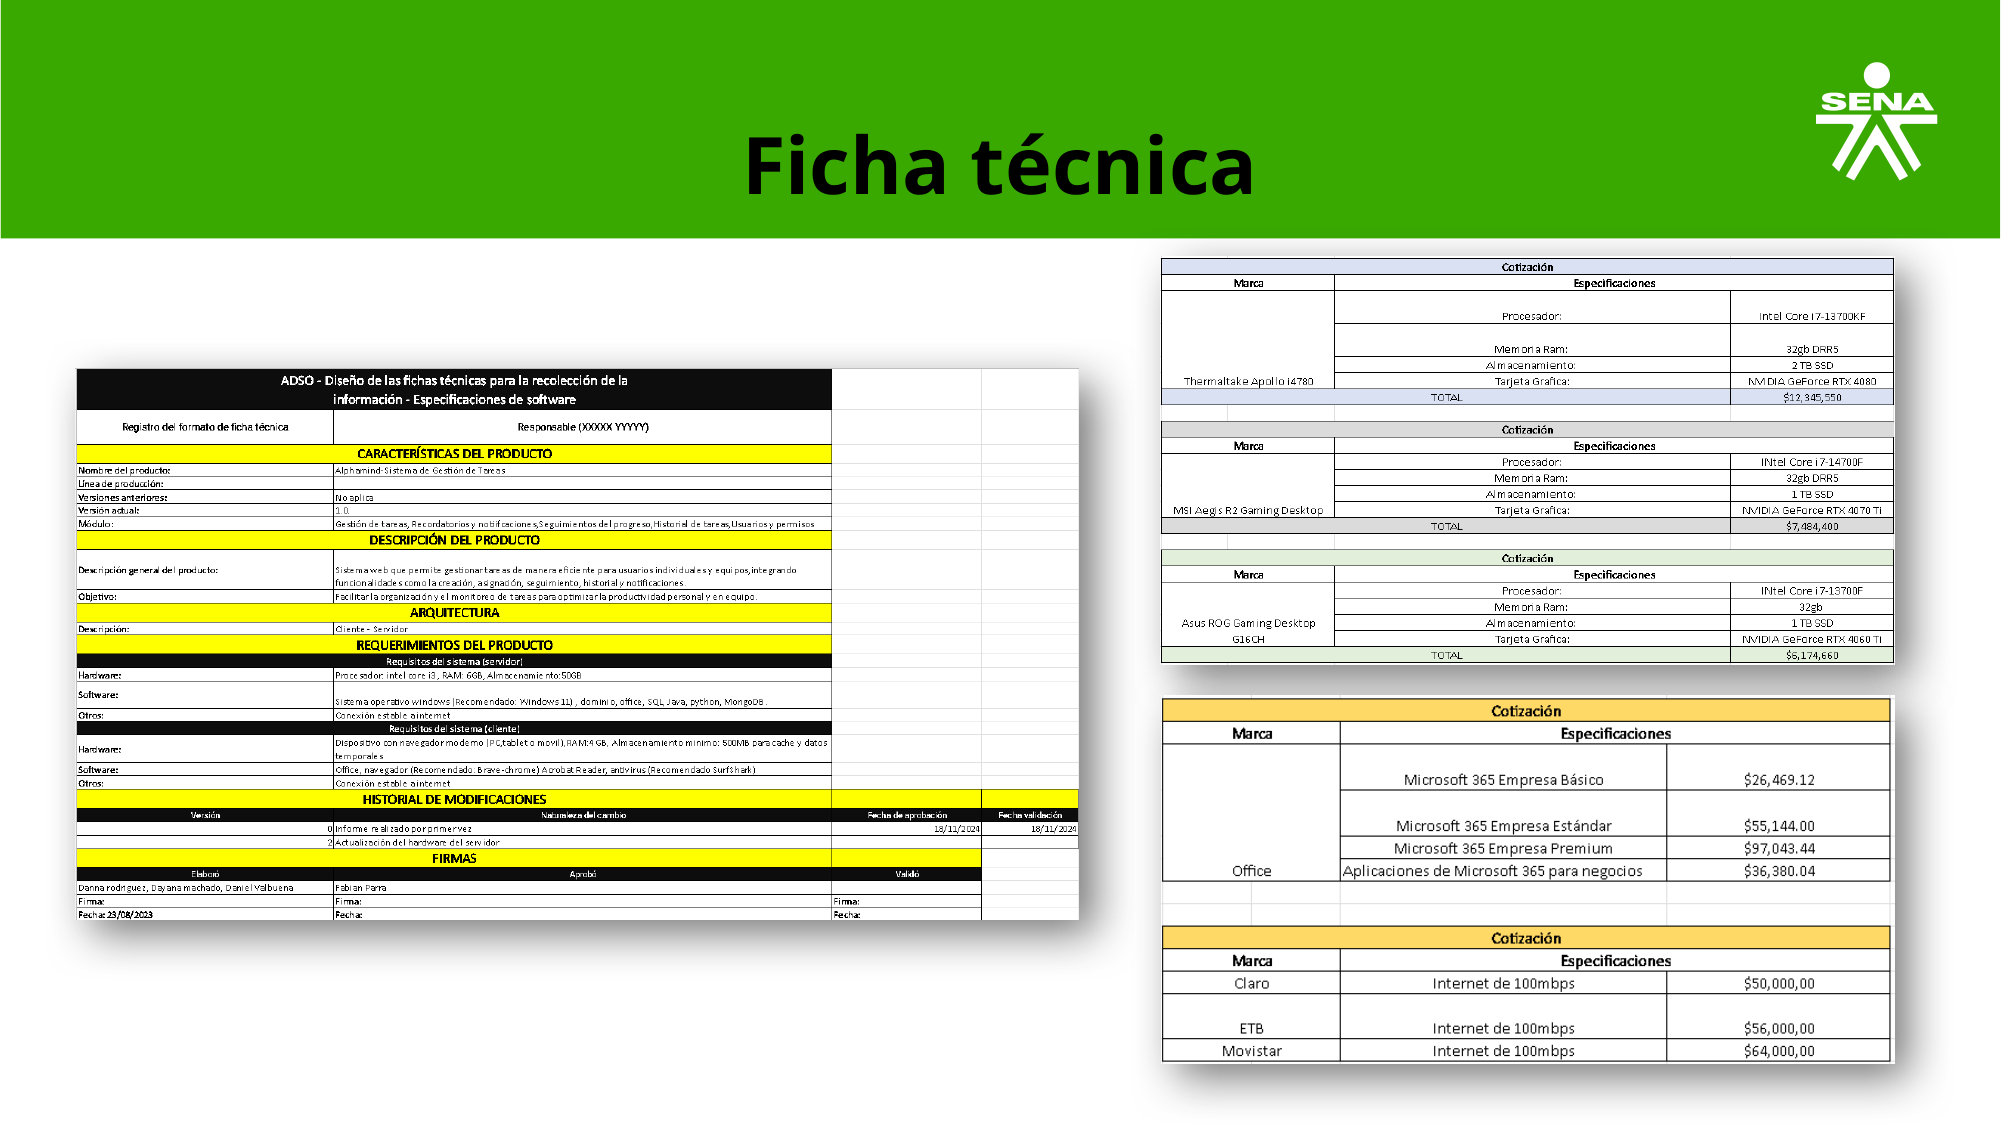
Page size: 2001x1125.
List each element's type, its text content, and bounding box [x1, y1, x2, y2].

title Ficha técnica [137, 59, 1863, 278]
picture [0, 0, 2001, 1125]
